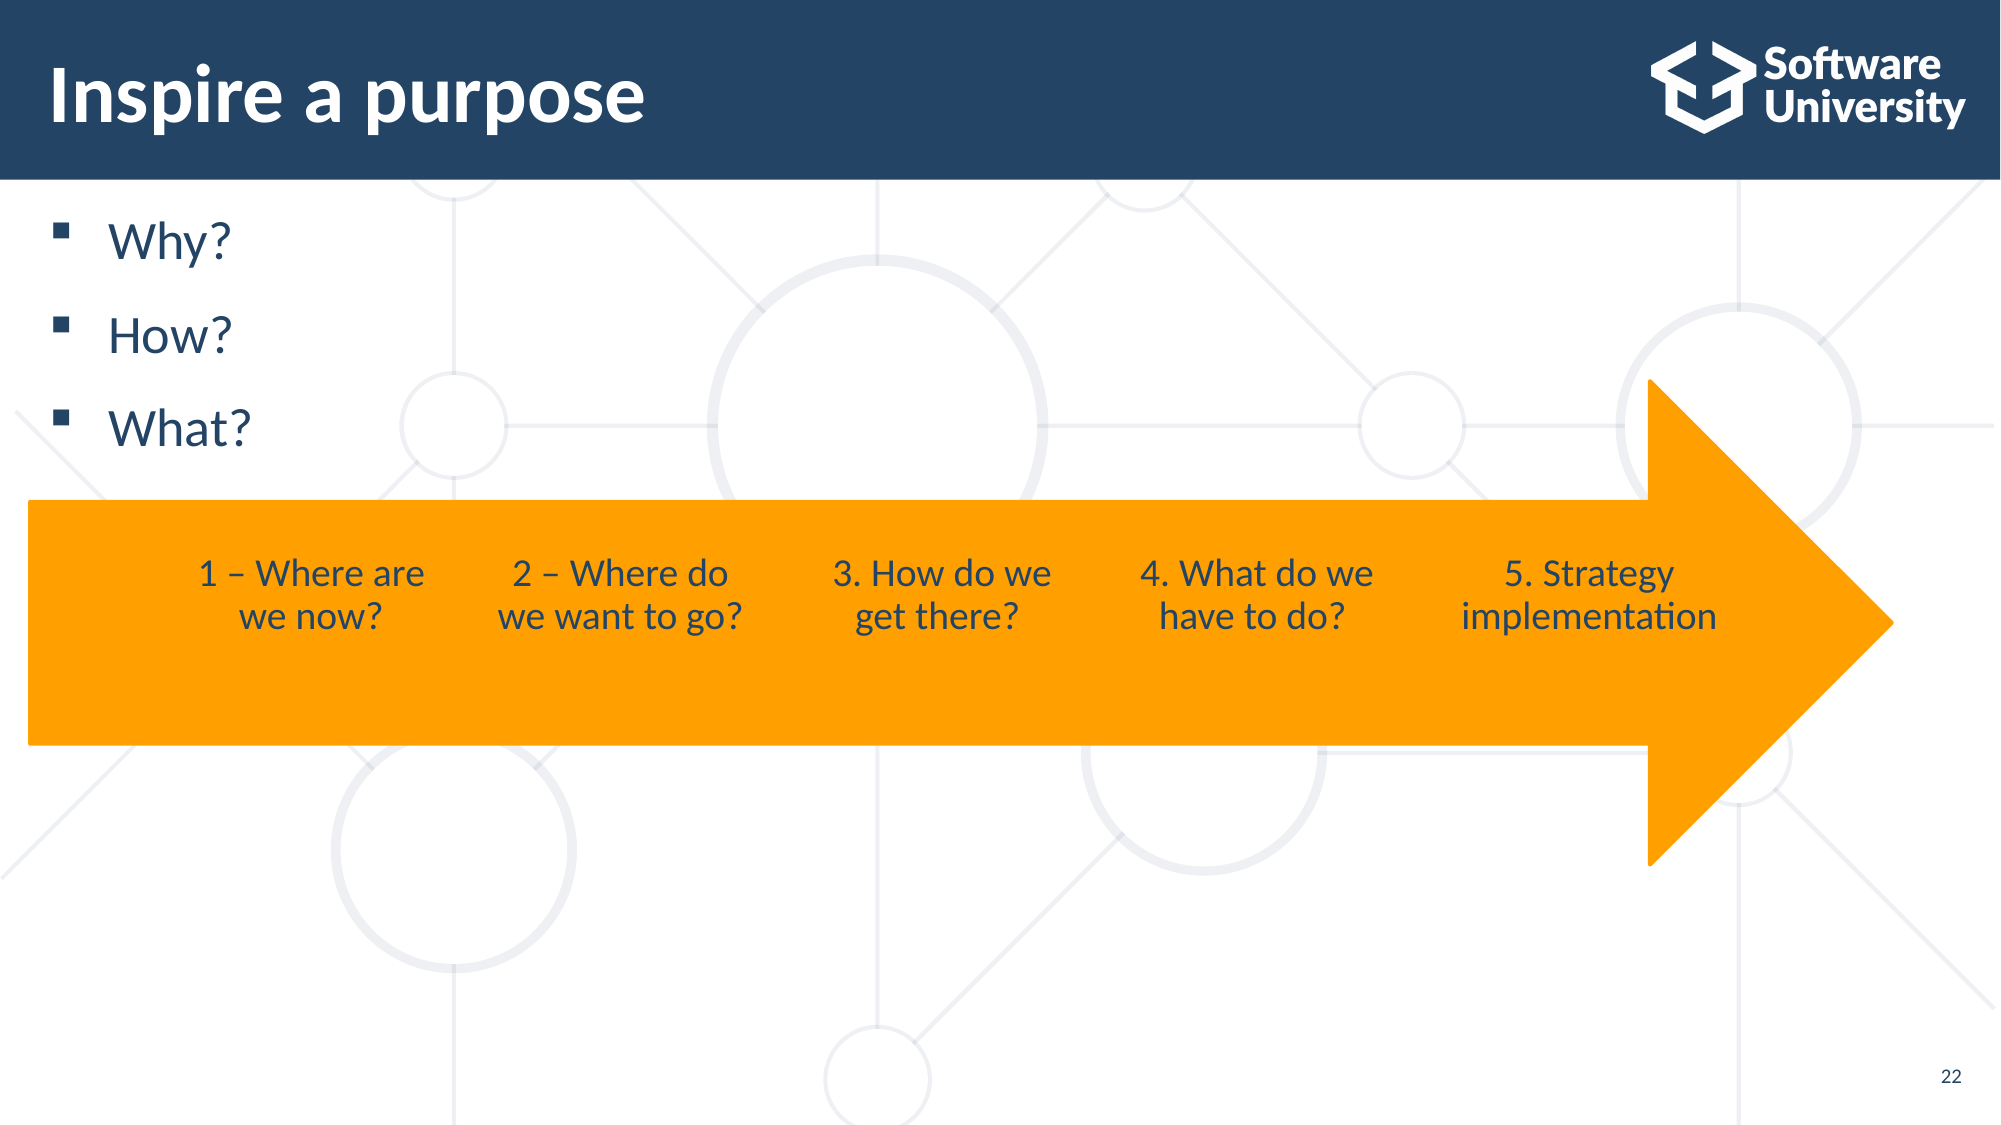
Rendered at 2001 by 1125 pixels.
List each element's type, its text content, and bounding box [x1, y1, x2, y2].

title Inspire a purpose [31, 16, 1625, 162]
list Why? How? What? [31, 196, 1970, 1104]
picture [1651, 41, 1966, 134]
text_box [29, 265, 1892, 980]
slide_number 22 [1897, 1049, 1968, 1101]
